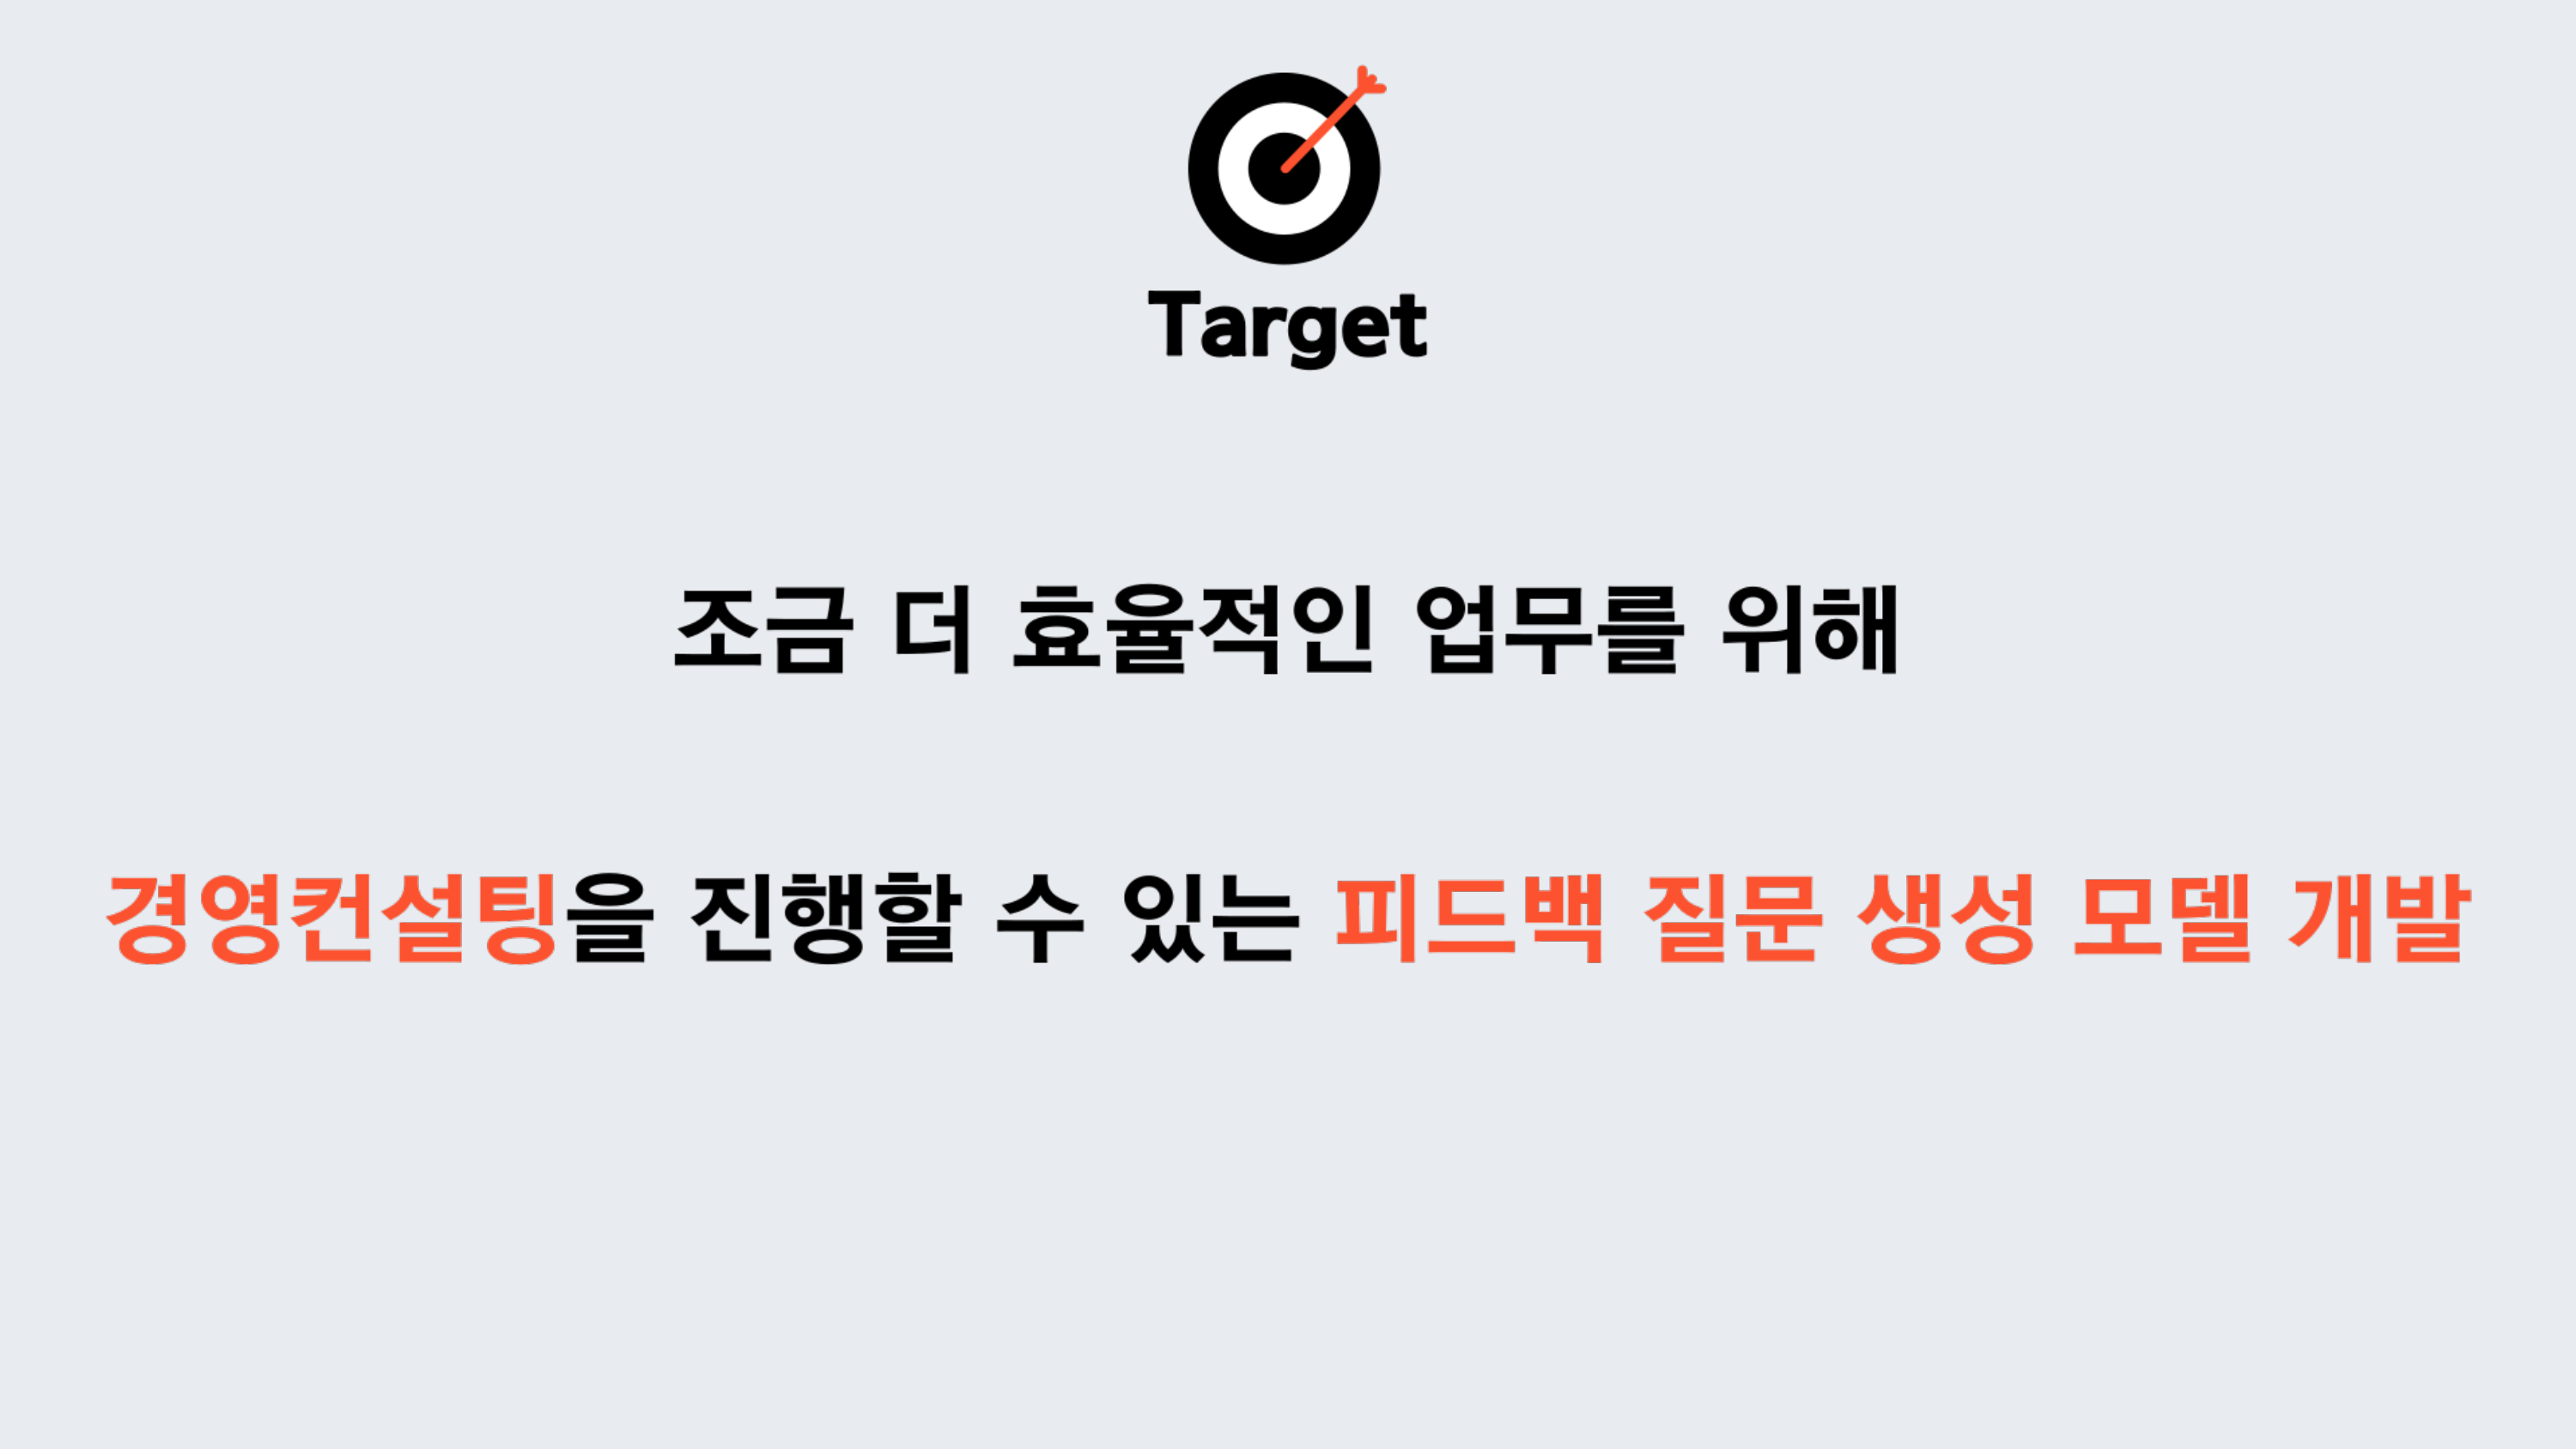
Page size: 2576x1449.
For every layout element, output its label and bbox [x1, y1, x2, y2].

picture [0, 189, 2576, 1080]
text_box [1174, 52, 1402, 187]
